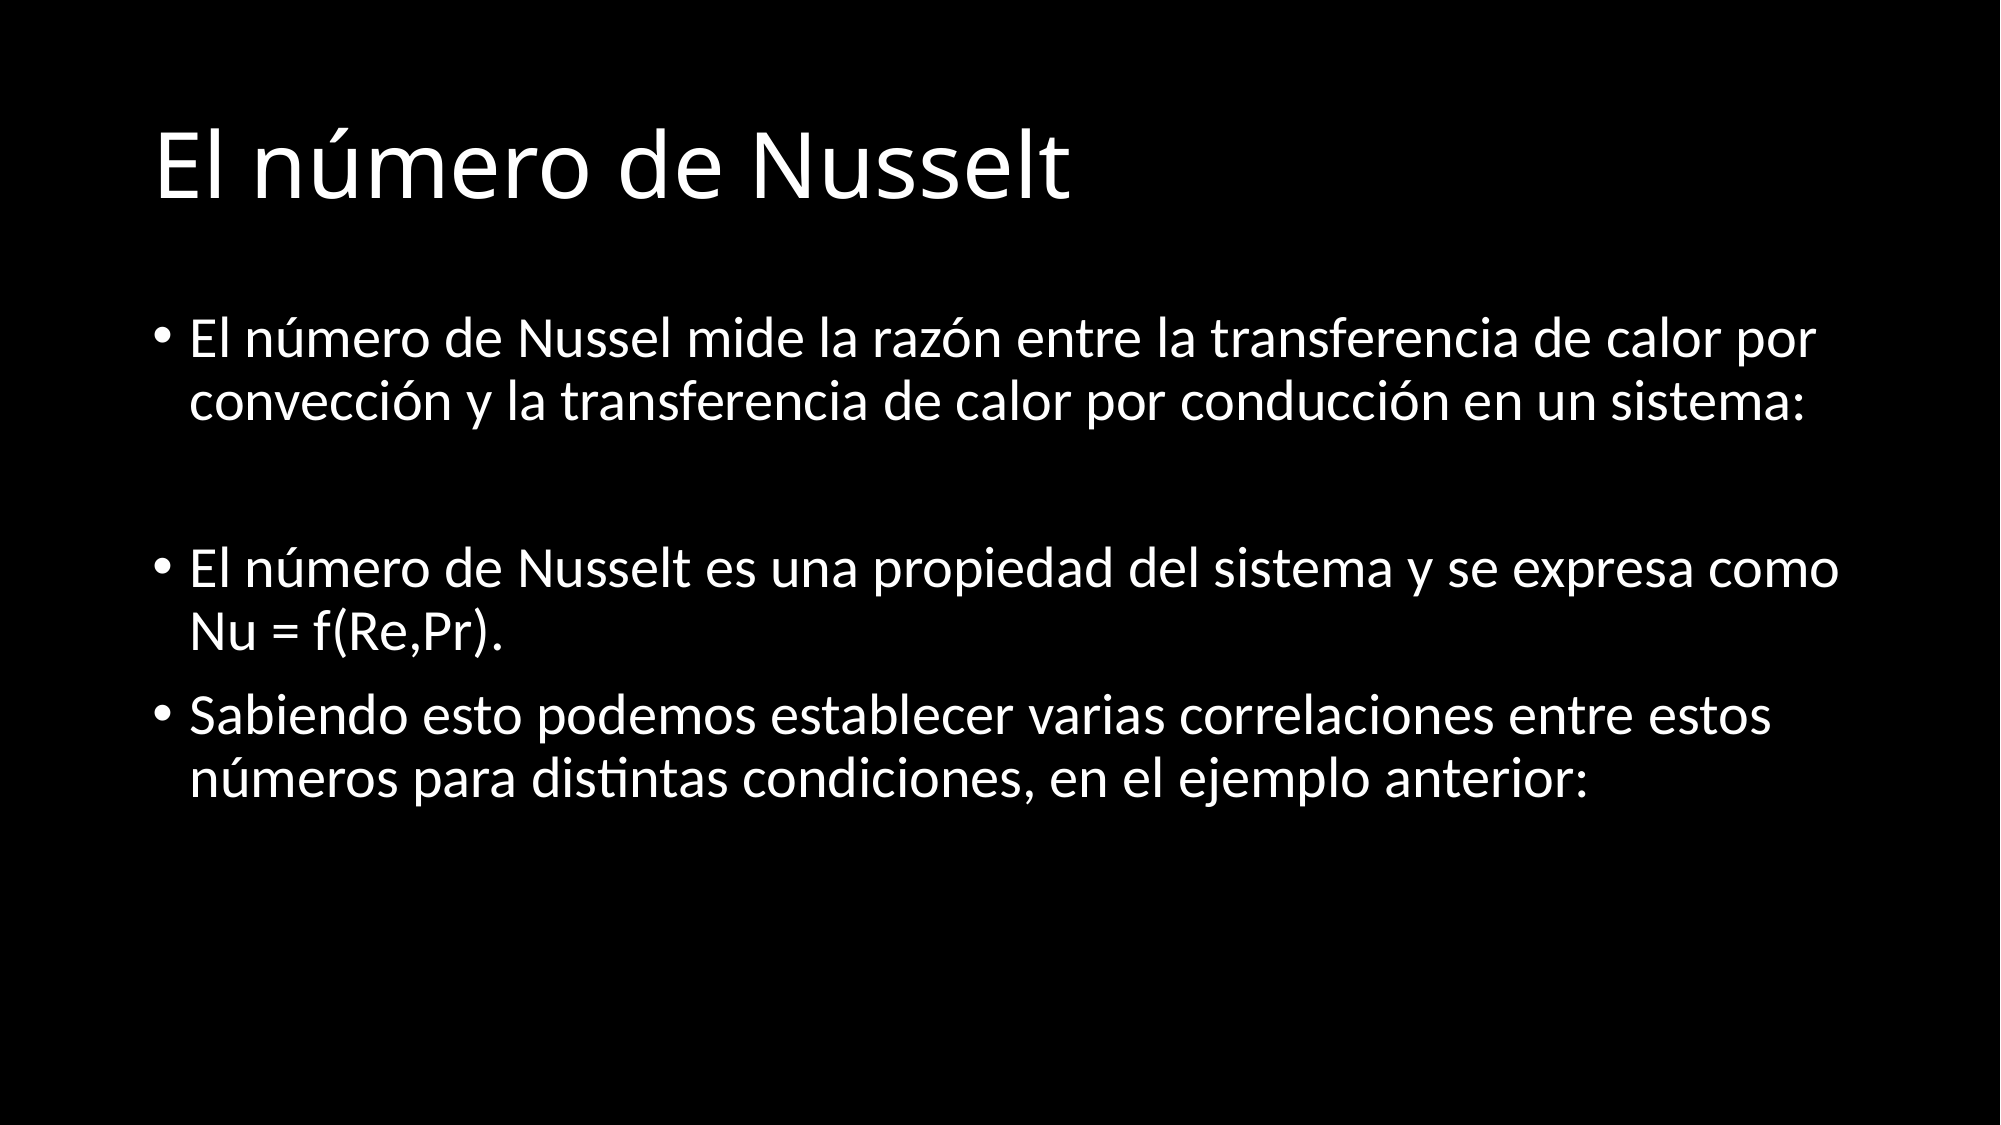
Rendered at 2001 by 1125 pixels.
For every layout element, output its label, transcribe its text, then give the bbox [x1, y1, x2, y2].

title El número de Nusselt [137, 59, 1863, 278]
